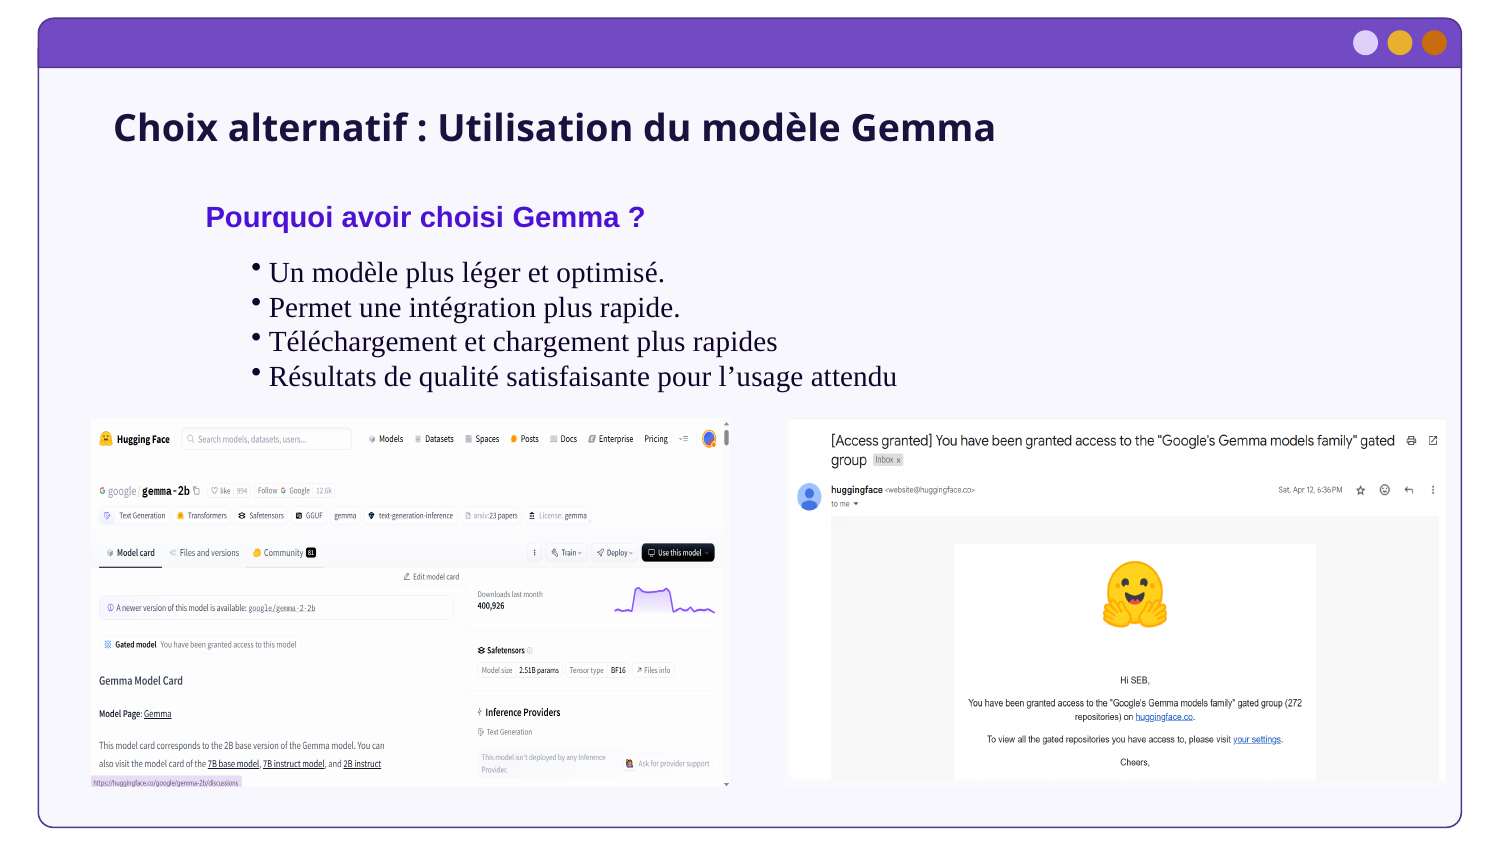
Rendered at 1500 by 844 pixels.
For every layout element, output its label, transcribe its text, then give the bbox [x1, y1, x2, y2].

picture [91, 418, 731, 787]
picture [784, 418, 1446, 787]
text_box Pourquoi avoir choisi Gemma ? [190, 190, 1144, 241]
title Choix alternatif : Utilisation du modèle Gemma [98, 88, 1362, 183]
text_box Un modèle plus léger et optimisé. Permet une intégration plus rapide. Téléchargement et chargement plus rapides Résultats de qualité satisfaisante pour l’usage attendu [236, 245, 1370, 436]
